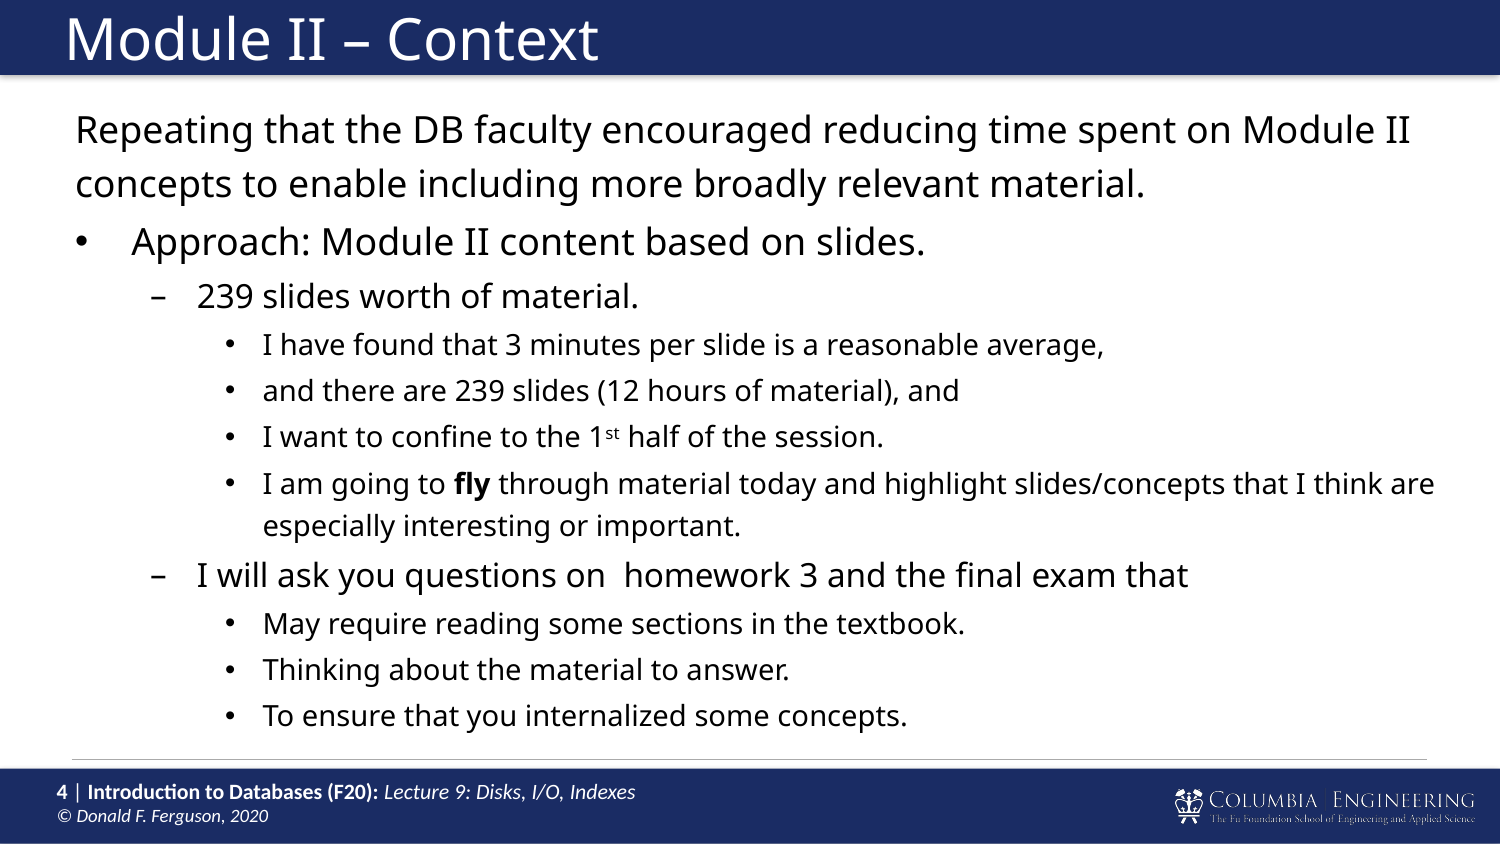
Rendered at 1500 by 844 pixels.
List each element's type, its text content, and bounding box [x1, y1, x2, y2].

list Repeating that the DB faculty encouraged reducing time spent on Module II concepts to enable including more broadly relevant material. Approach: Module II content based on slides. 239 slides worth of material. I have found that 3 minutes per slide is a reasonable average, and there are 239 slides (12 hours of material), and I want to confine to the 1st half of the session. I am going to fly through material today and highlight slides/concepts that I think are especially interesting or important. I will ask you questions on homework 3 and the final exam that May require reading some sections in the textbook. Thinking about the material to answer. To ensure that you internalized some concepts. [75, 96, 1456, 772]
title Module II – Context [50, 2, 1409, 67]
